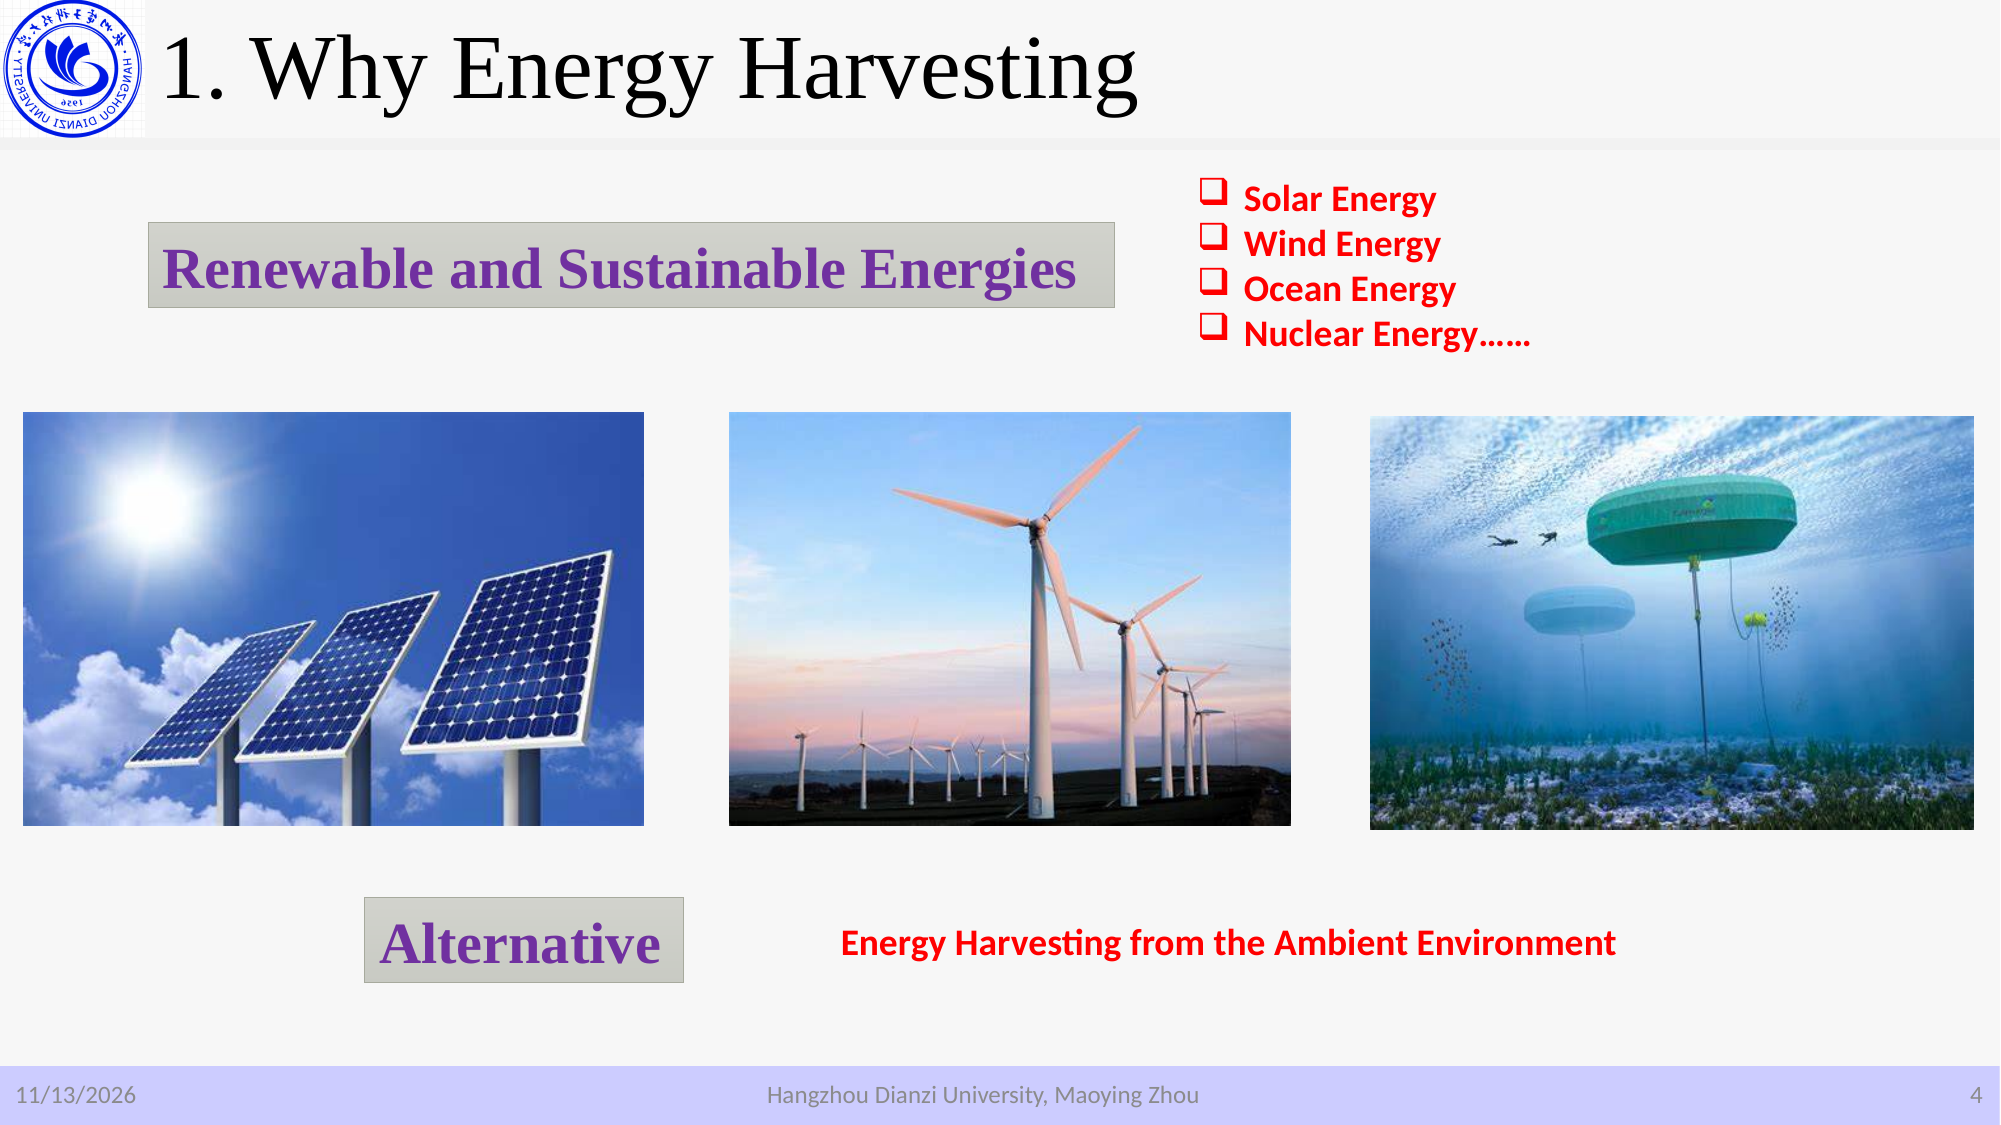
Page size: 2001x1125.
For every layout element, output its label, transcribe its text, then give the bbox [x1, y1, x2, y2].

title 1. Why Energy Harvesting [144, 5, 2000, 133]
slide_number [0, 1063, 451, 1123]
footer Hangzhou Dianzi University, Maoying Zhou [646, 1063, 1322, 1123]
picture [1370, 416, 1974, 830]
text_box Solar Energy Wind Energy Ocean Energy Nuclear Energy…… [1182, 166, 2000, 362]
picture [23, 411, 644, 826]
slide_number 4 [1548, 1063, 1998, 1123]
text_box Renewable and Sustainable Energies [148, 222, 1115, 308]
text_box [364, 897, 1636, 984]
picture [729, 411, 1291, 826]
picture [0, 0, 145, 138]
